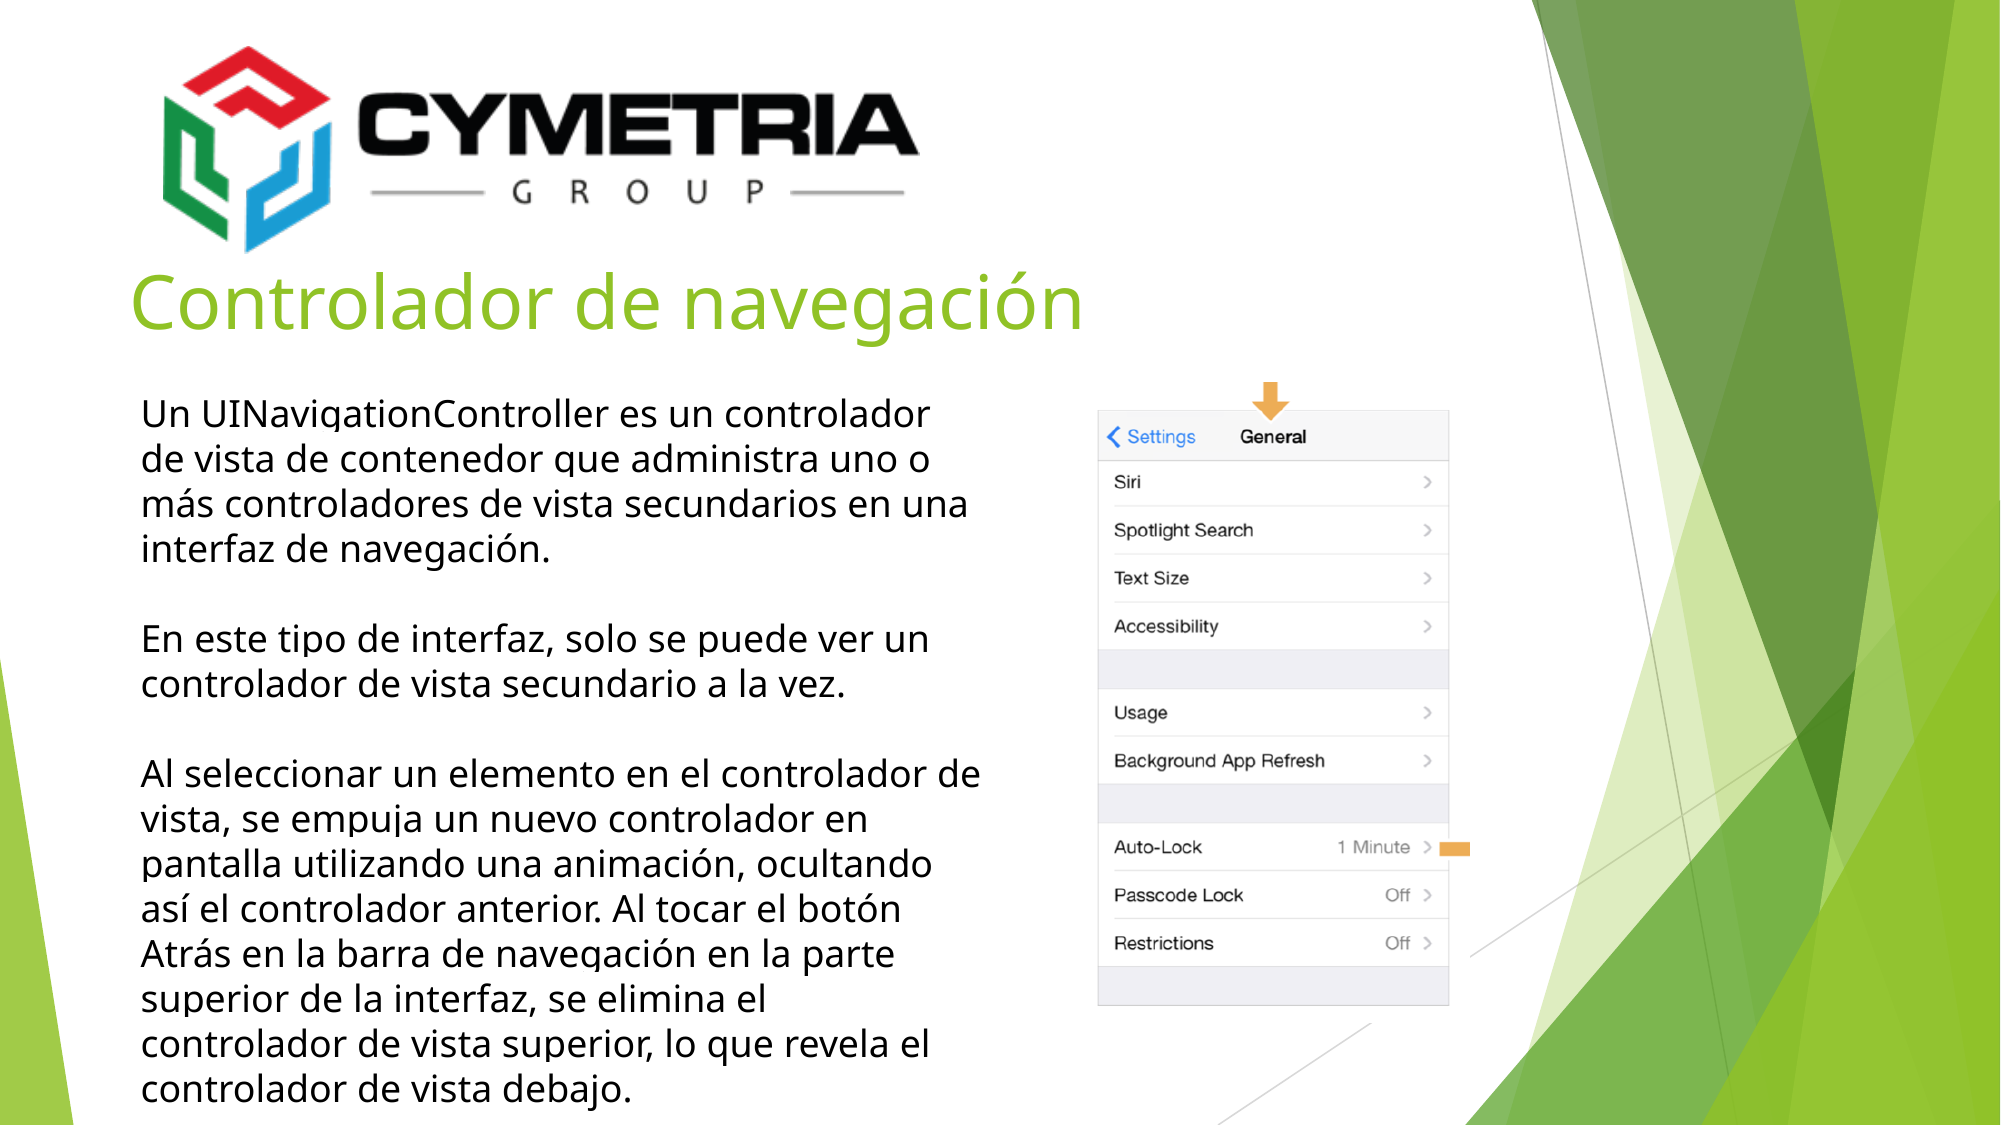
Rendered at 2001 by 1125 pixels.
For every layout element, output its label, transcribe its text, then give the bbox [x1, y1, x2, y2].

list Un UINavigationController es un controlador de vista de contenedor que administra uno o más controladores de vista secundarios en una interfaz de navegación. En este tipo de interfaz, solo se puede ver un controlador de vista secundario a la vez. Al seleccionar un elemento en el controlador de vista, se empuja un nuevo controlador en pantalla utilizando una animación, ocultando así el controlador anterior. Al tocar el botón Atrás en la barra de navegación en la parte superior de la interfaz, se elimina el controlador de vista superior, lo que revela el controlador de vista debajo. [125, 382, 1000, 1113]
picture [162, 46, 920, 255]
picture [1085, 381, 1470, 1023]
title Controlador de navegación [114, 246, 1567, 427]
